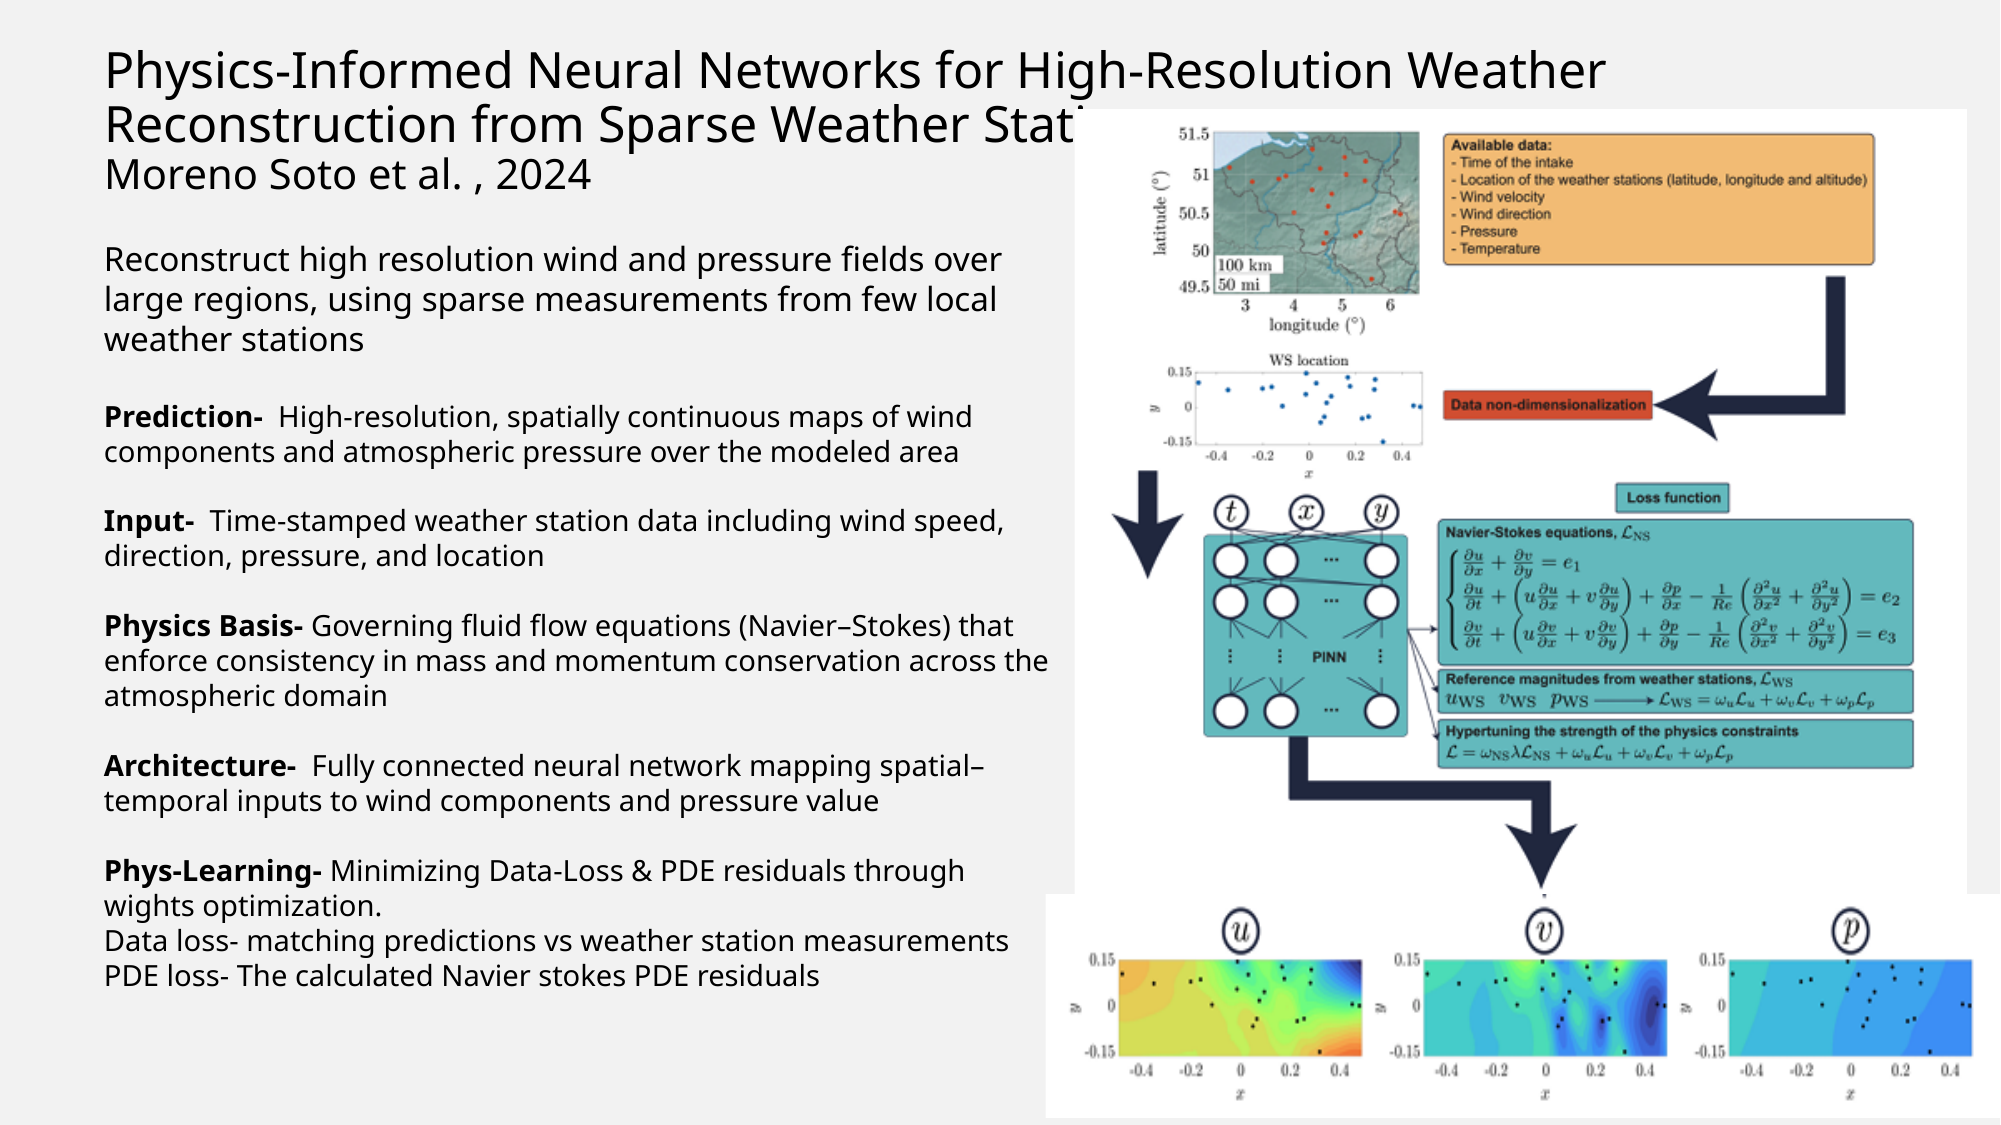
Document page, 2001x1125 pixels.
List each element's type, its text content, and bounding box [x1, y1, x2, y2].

picture [1044, 109, 2000, 1119]
title Physics-Informed Neural Networks for High-Resolution Weather Reconstruction from Sparse Weather Stations Moreno Soto et al. , 2024 [89, 13, 1815, 231]
text_box Reconstruct high resolution wind and pressure fields over large regions, using sparse measurements from few local weather stations Prediction- High-resolution, spatially continuous maps of wind components and atmospheric pressure over the modeled area Input- Time-stamped weather station data including wind speed, direction, pressure, and location Physics Basis- Governing fluid flow equations (Navier–Stokes) that enforce consistency in mass and momentum conservation across the atmospheric domain Architecture- Fully connected neural network mapping spatial–temporal inputs to wind components and pressure value Phys-Learning- Minimizing Data-Loss & PDE residuals through wights optimization. Data loss- matching predictions vs weather station measurements PDE loss- The calculated Navier stokes PDE residuals [89, 230, 1070, 1070]
